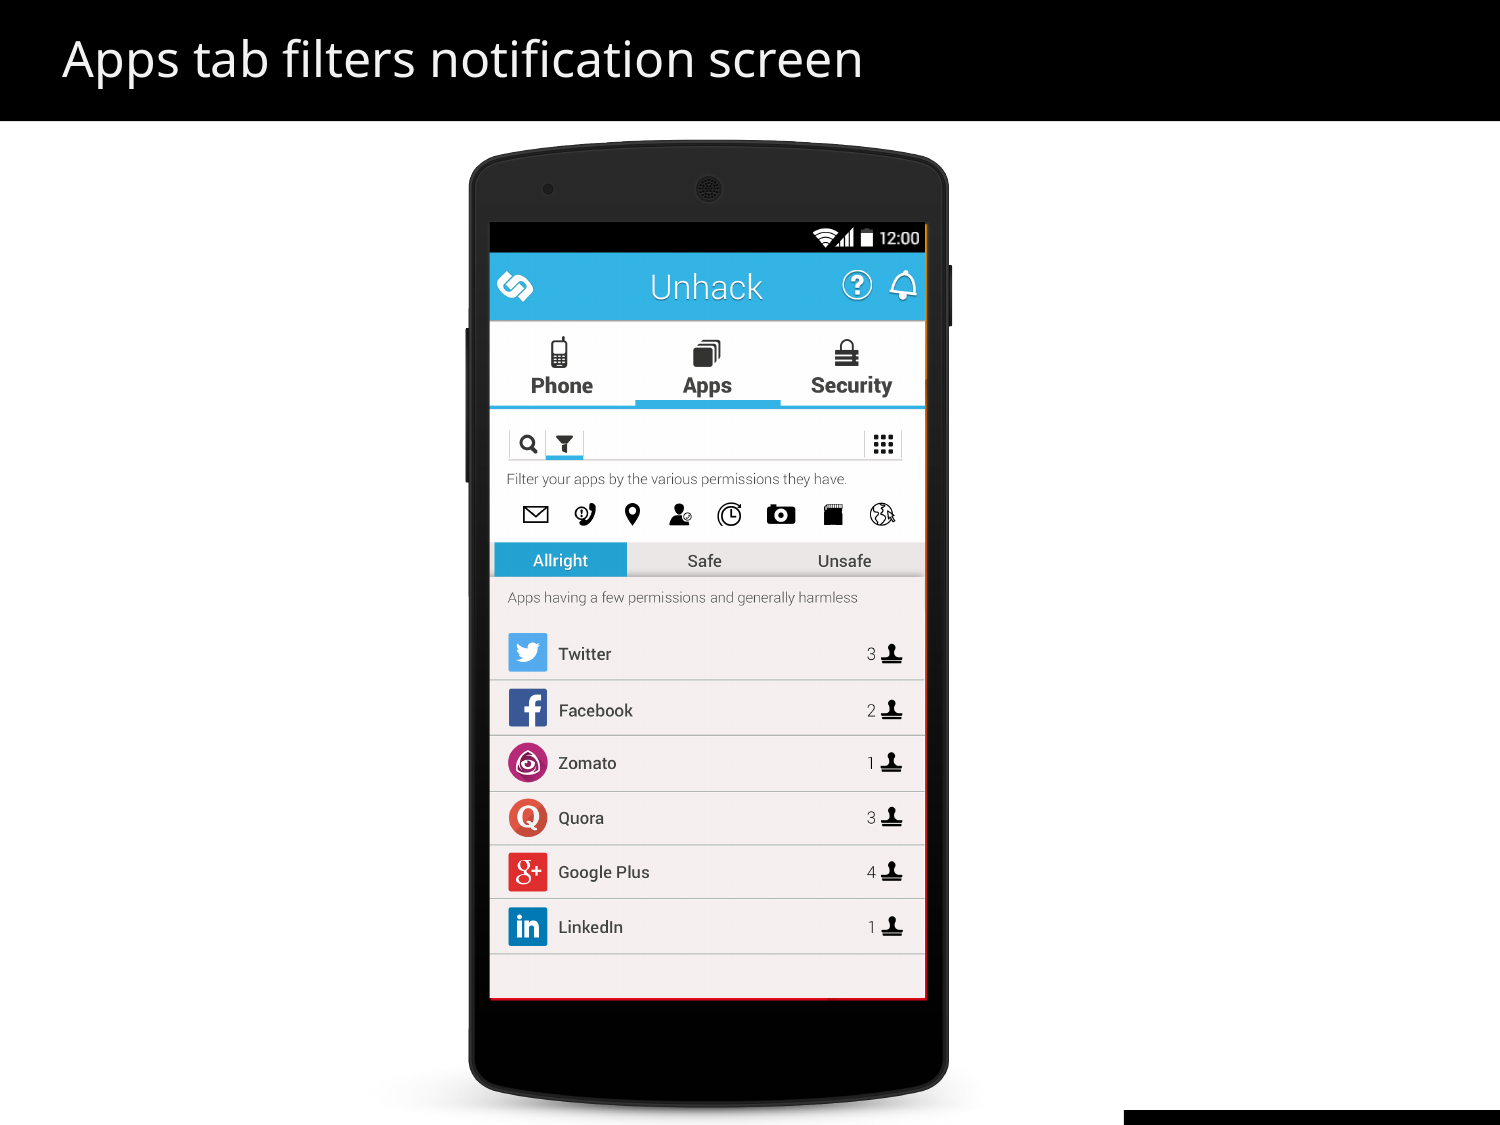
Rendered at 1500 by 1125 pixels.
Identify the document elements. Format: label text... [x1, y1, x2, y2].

text_box [0, 0, 1500, 122]
picture [315, 20, 1124, 1125]
text_box [1124, 1109, 1500, 1125]
text_box Apps tab filters notification screen [48, 20, 315, 96]
